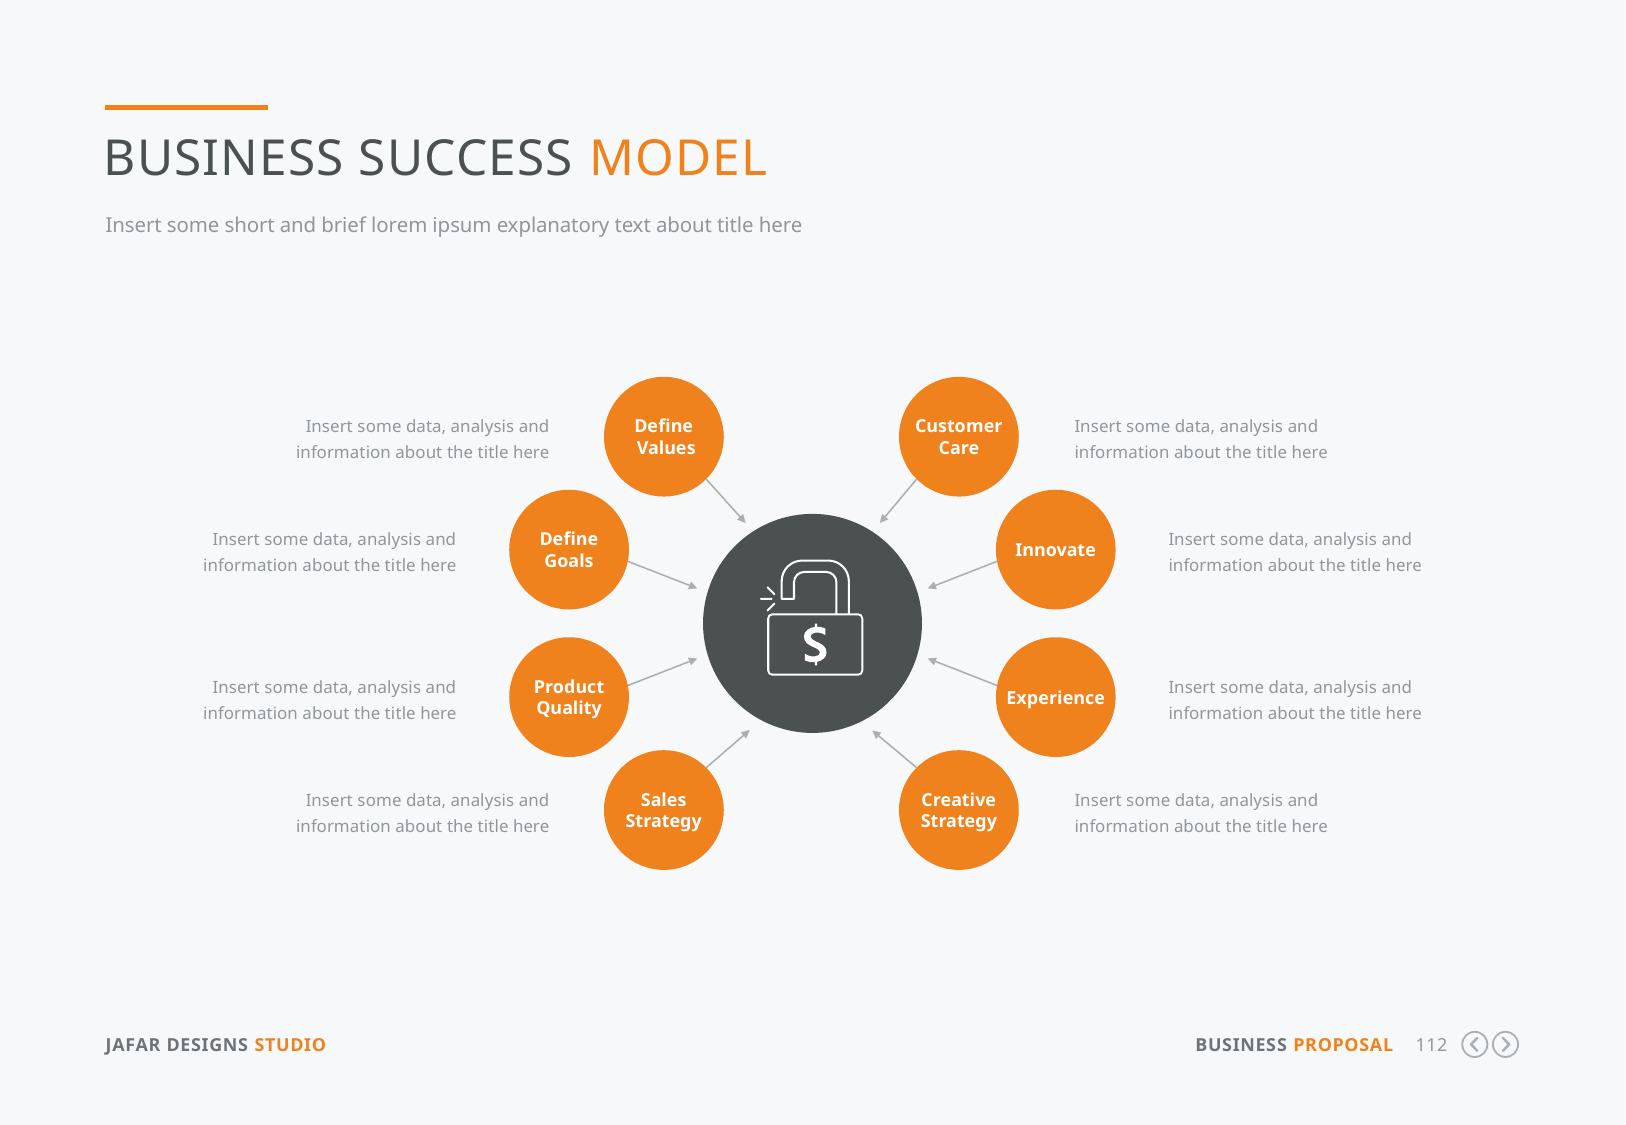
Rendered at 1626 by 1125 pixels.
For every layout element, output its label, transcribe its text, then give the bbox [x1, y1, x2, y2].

text_box [766, 602, 776, 612]
text_box [897, 749, 1020, 871]
text_box Insert some data, analysis and information about the title here [225, 409, 550, 462]
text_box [872, 730, 917, 768]
text_box Insert some data, analysis and information about the title here [1074, 409, 1399, 462]
text_box [602, 749, 725, 871]
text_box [879, 479, 917, 523]
text_box Sales Strategy [610, 788, 717, 832]
text_box Insert some data, analysis and information about the title here [1168, 522, 1493, 576]
text_box Customer Care [906, 414, 1012, 459]
text_box Insert some data, analysis and information about the title here [1168, 670, 1493, 723]
text_box Innovate [1002, 538, 1109, 561]
text_box [766, 586, 776, 596]
text_box [703, 513, 922, 733]
text_box Define Values [610, 414, 717, 459]
text_box Product Quality [516, 675, 623, 719]
text_box [508, 636, 631, 759]
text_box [627, 561, 698, 589]
text_box Insert some data, analysis and information about the title here [132, 670, 457, 723]
text_box Insert some data, analysis and information about the title here [1074, 783, 1399, 837]
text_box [706, 730, 750, 768]
text_box [508, 488, 631, 611]
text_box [706, 479, 746, 523]
text_box [602, 375, 725, 498]
text_box [994, 636, 1117, 759]
text_box [897, 375, 1020, 498]
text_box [927, 658, 998, 686]
text_box Insert some data, analysis and information about the title here [225, 783, 550, 837]
text_box Define Goals [516, 527, 623, 572]
list Insert some short and brief lorem ipsum explanatory text about title here [105, 209, 1519, 241]
text_box [767, 559, 864, 676]
text_box Insert some data, analysis and information about the title here [132, 522, 457, 576]
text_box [627, 658, 698, 686]
list Business Success Model [103, 125, 1518, 188]
text_box Creative Strategy [906, 788, 1012, 832]
text_box [994, 488, 1117, 611]
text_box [927, 561, 998, 589]
text_box Experience [1002, 686, 1109, 708]
